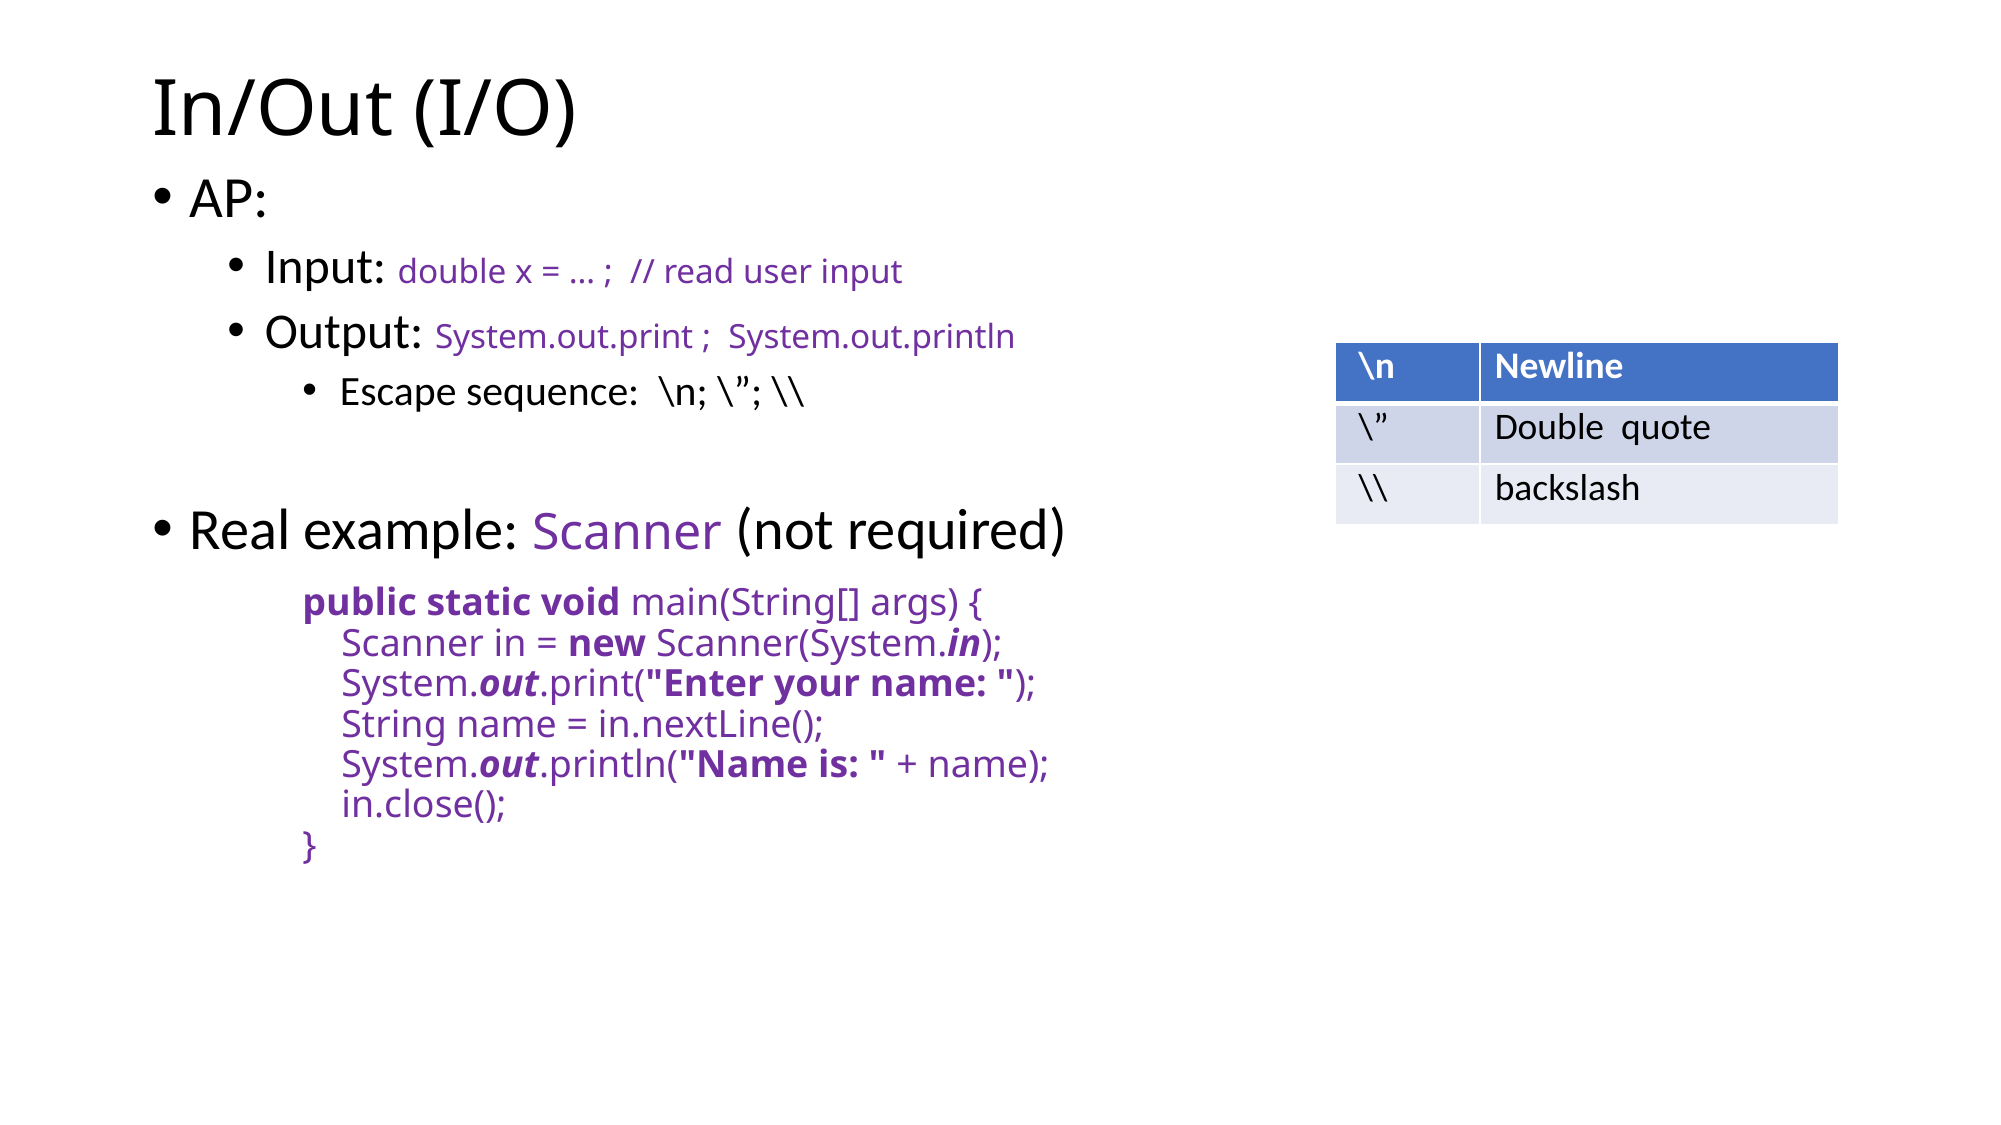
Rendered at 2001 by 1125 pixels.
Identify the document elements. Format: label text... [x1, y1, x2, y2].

table_header \n [1336, 343, 1479, 401]
table_cell \\ [1336, 465, 1479, 524]
table_header Newline [1481, 343, 1838, 401]
table_cell Double quote [1481, 406, 1838, 463]
table_cell backslash [1481, 465, 1838, 524]
table_cell \” [1336, 406, 1479, 463]
list AP: Input: double x = … ; // read user input Output: System.out.print ; System.out.println Escape sequence: \n; \”; \\ Real example: Scanner (not required) public static void main(String[] args) { Scanner in = new Scanner(System.in); System.out.print("Enter your name: "); String name = in.nextLine(); System.out.println("Name is: " + name); in.close(); } [137, 159, 1863, 1014]
title In/Out (I/O) [137, 59, 1863, 159]
